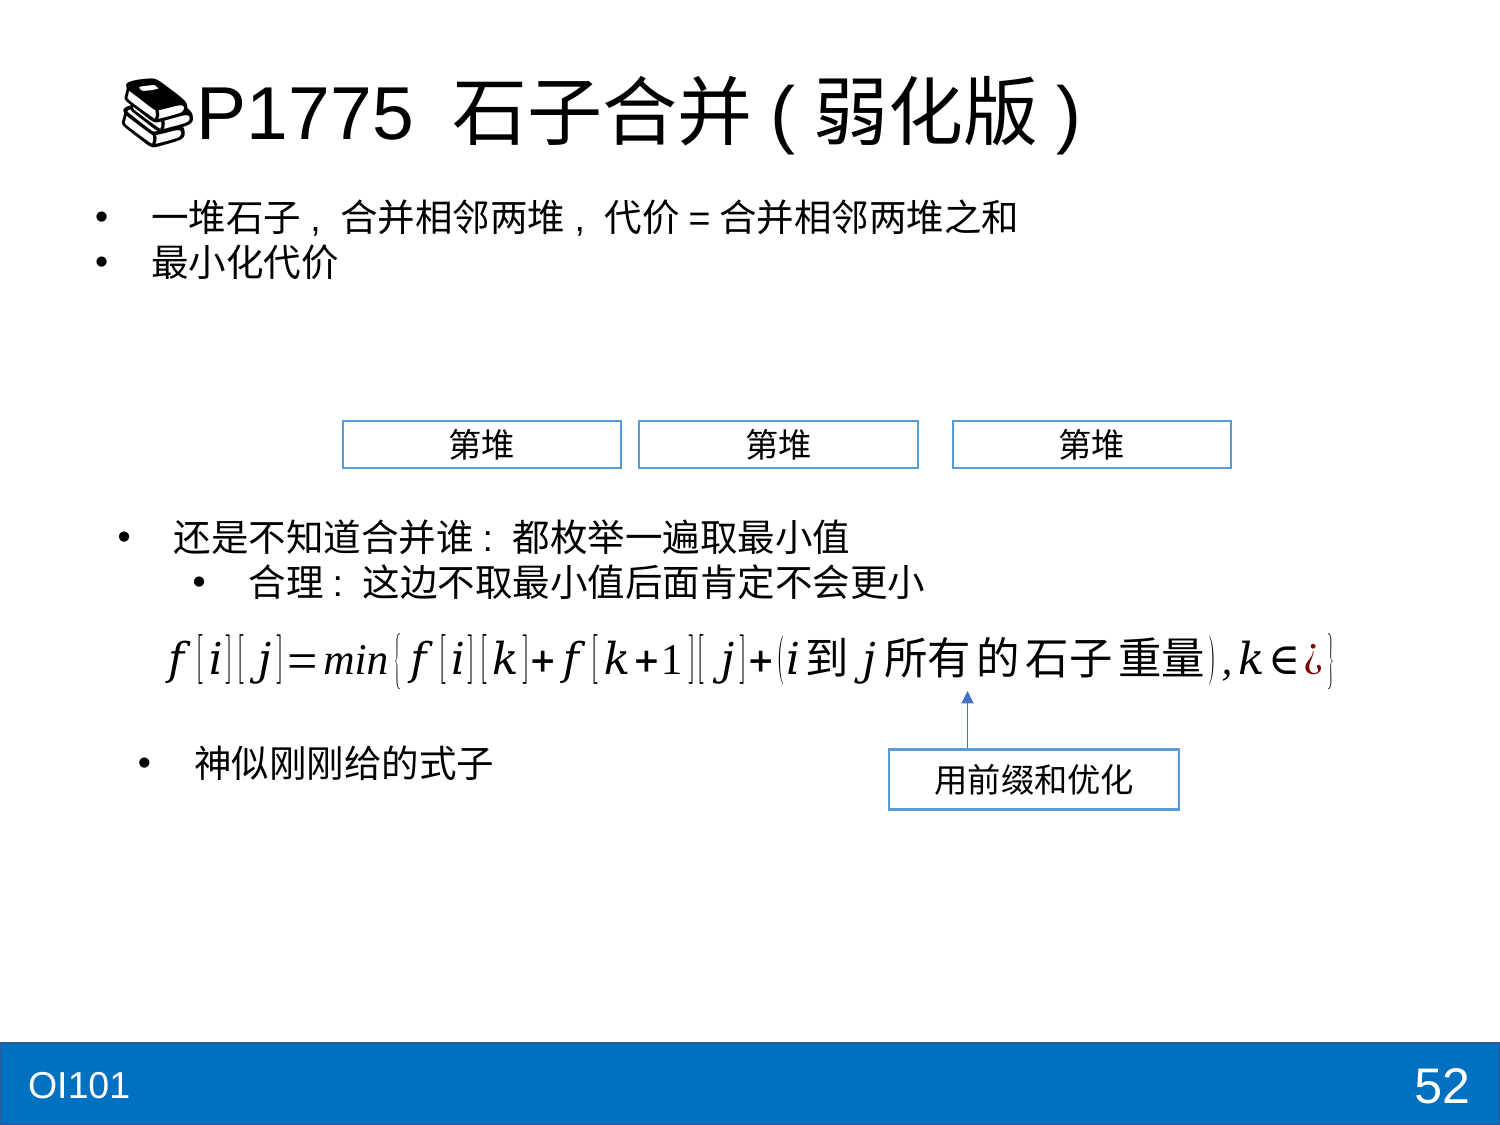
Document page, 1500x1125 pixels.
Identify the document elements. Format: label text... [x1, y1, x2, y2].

slide_number 52 [1147, 1054, 1485, 1114]
text_box 用前缀和优化 [888, 748, 1180, 811]
title 📚P1775 石子合并(弱化版) [103, 59, 1397, 171]
text_box 神似刚刚给的式子 [123, 732, 510, 793]
text_box 还是不知道合并谁: 都枚举一遍取最小值 合理: 这边不取最小值后面肯定不会更小 [102, 506, 940, 611]
